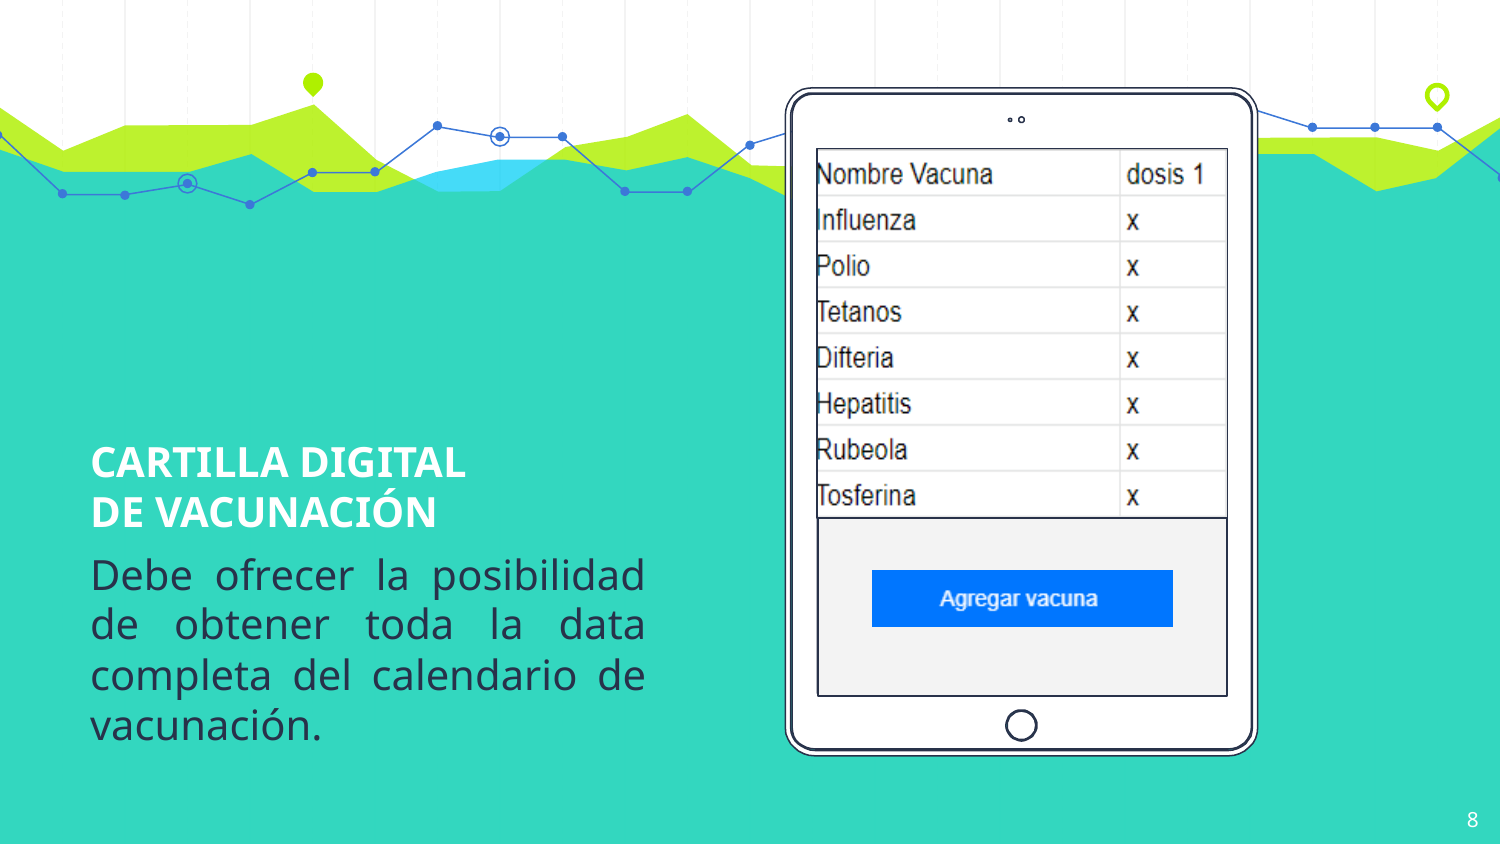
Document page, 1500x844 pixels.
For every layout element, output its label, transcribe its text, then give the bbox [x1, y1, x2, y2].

list CARTILLA DIGITAL DE VACUNACIÓN Debe ofrecer la posibilidad de obtener toda la data completa del calendario de vacunación. [75, 353, 662, 764]
picture [817, 149, 1228, 518]
text_box [785, 87, 1258, 756]
slide_number 8 [1403, 791, 1494, 844]
text_box [817, 525, 1227, 697]
picture [872, 570, 1173, 627]
